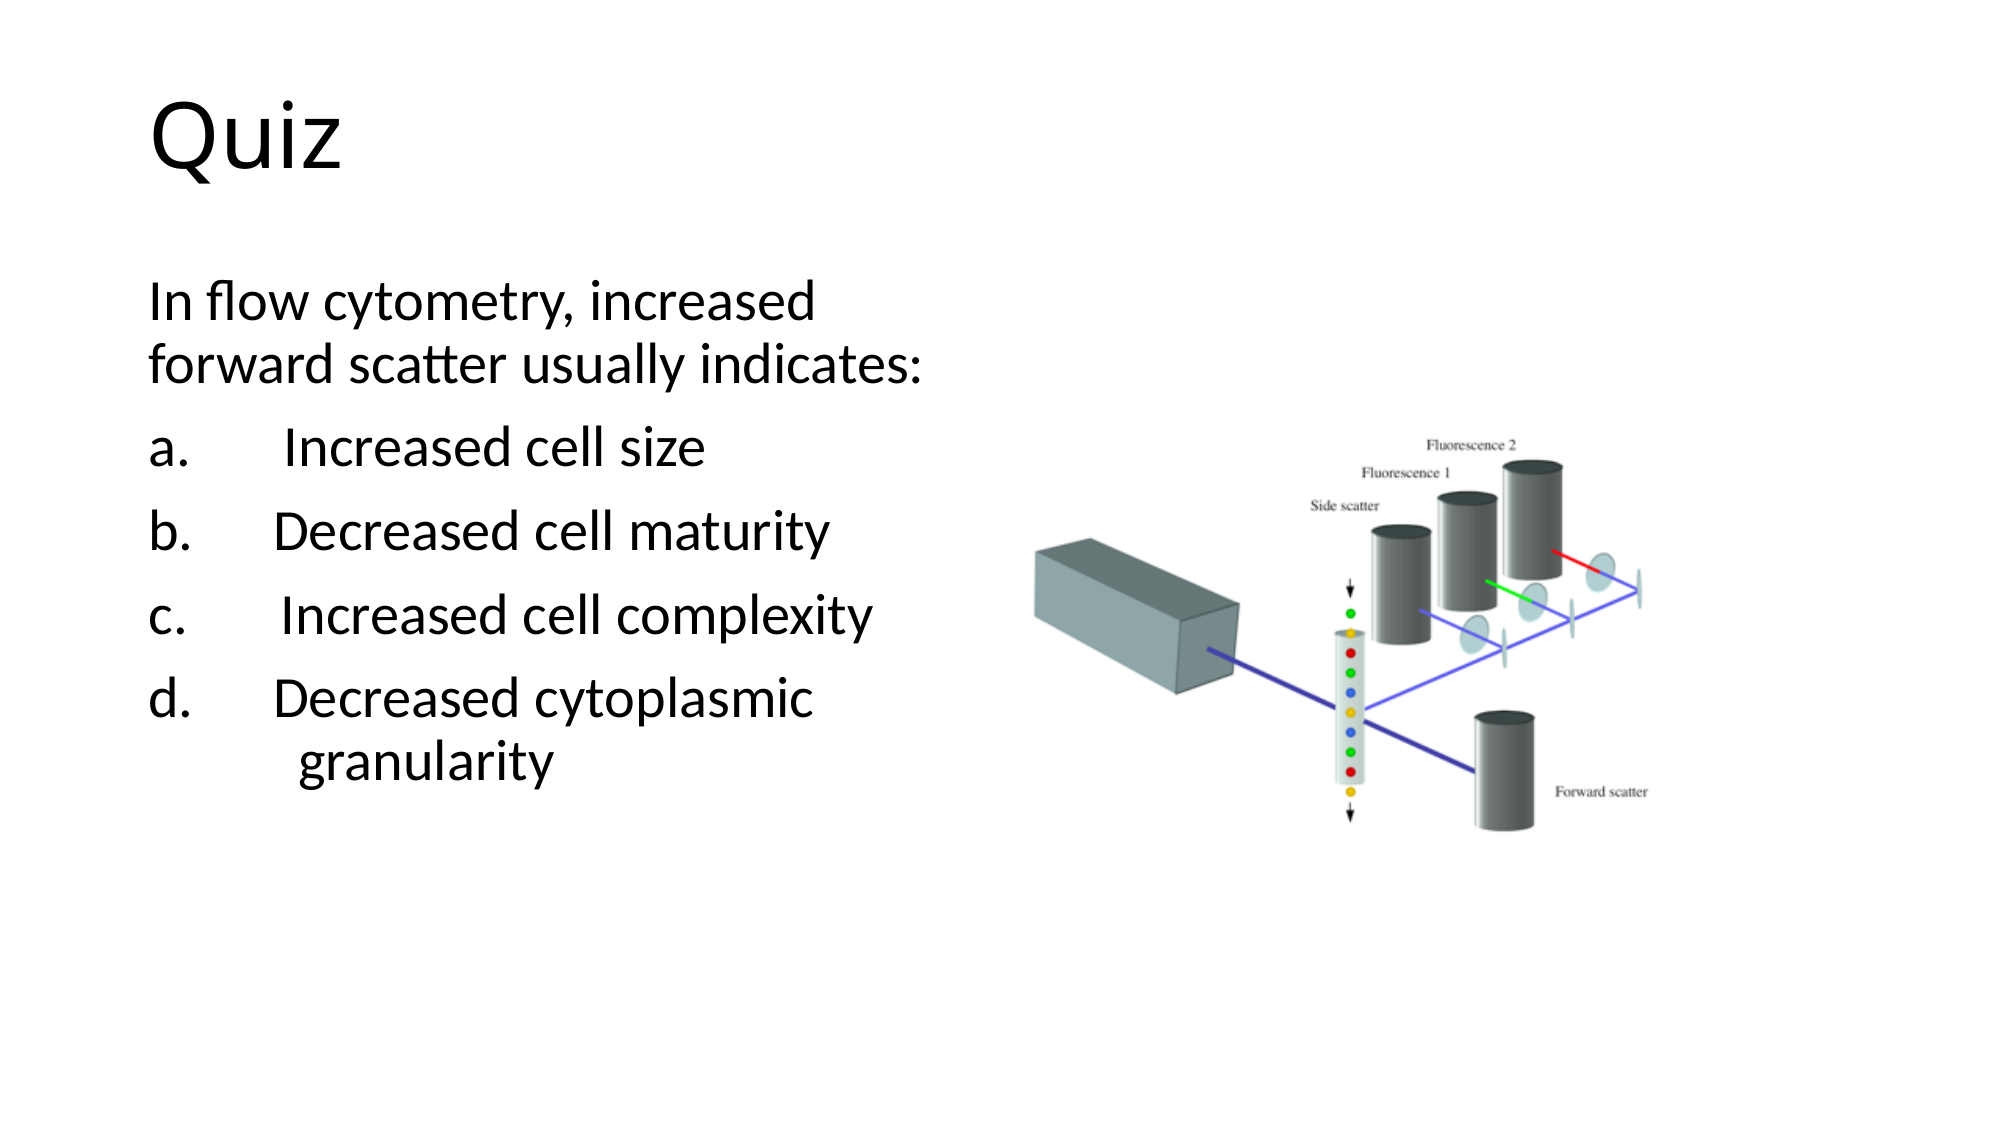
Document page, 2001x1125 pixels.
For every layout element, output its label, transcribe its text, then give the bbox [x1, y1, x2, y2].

title Quiz [133, 45, 1675, 233]
list In flow cytometry, increased forward scatter usually indicates: a. Increased cell size b. Decreased cell maturity c. Increased cell complexity d. Decreased cytoplasmic granularity [133, 262, 988, 1005]
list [1012, 415, 1675, 852]
